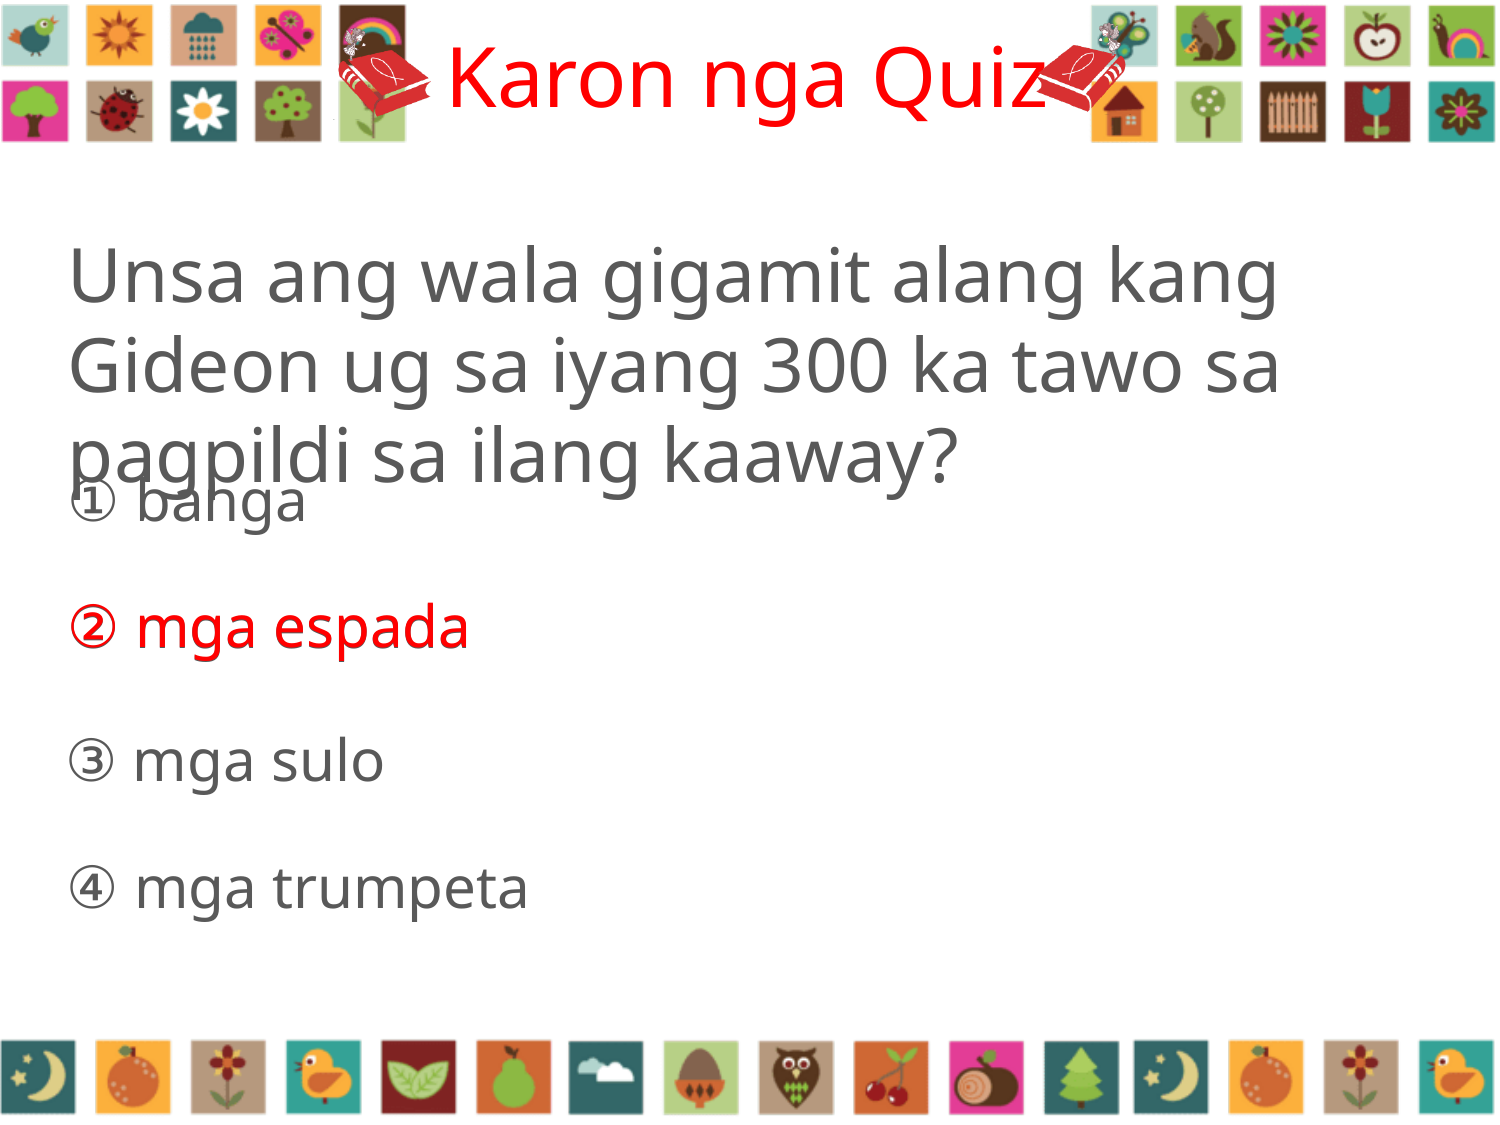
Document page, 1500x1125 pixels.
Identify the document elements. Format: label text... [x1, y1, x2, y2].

text_box ④ mga trumpeta [51, 842, 1482, 928]
text_box ① banga [53, 456, 1436, 541]
picture [0, 3, 463, 150]
text_box Karon nga Quiz [425, 16, 1078, 131]
text_box Unsa ang wala gigamit alang kang Gideon ug sa iyang 300 ka tawo sa pagpildi sa ilang kaaway? [53, 219, 1436, 456]
text_box ② mga espada [53, 581, 1483, 667]
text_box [0, 1028, 1500, 1118]
text_box ③ mga sulo [50, 716, 1480, 801]
picture [1003, 3, 1500, 150]
